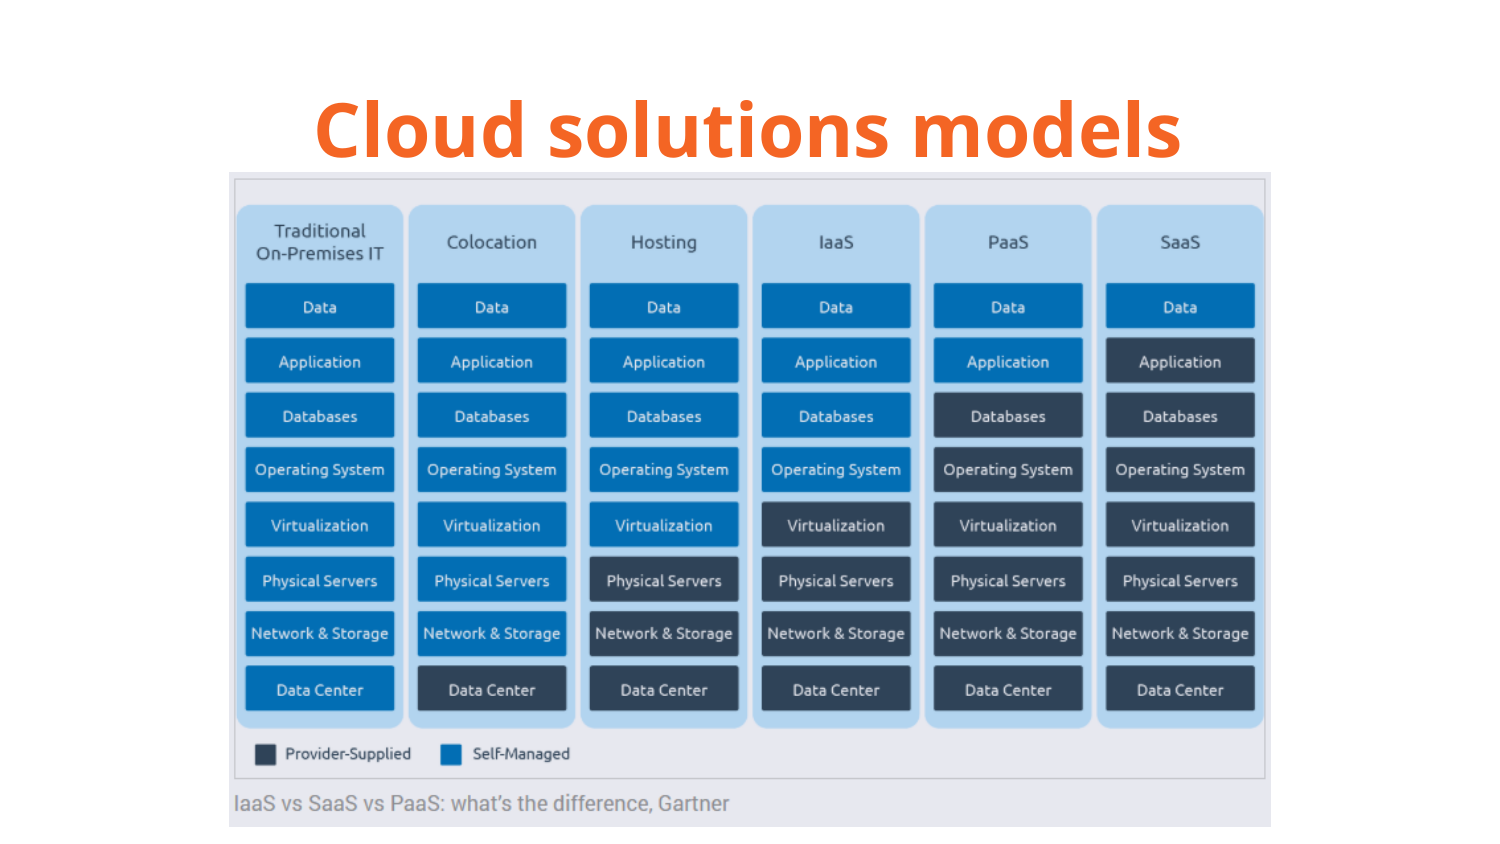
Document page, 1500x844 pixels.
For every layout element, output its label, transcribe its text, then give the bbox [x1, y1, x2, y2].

picture [228, 172, 1272, 827]
title Cloud solutions models [49, 67, 1448, 173]
